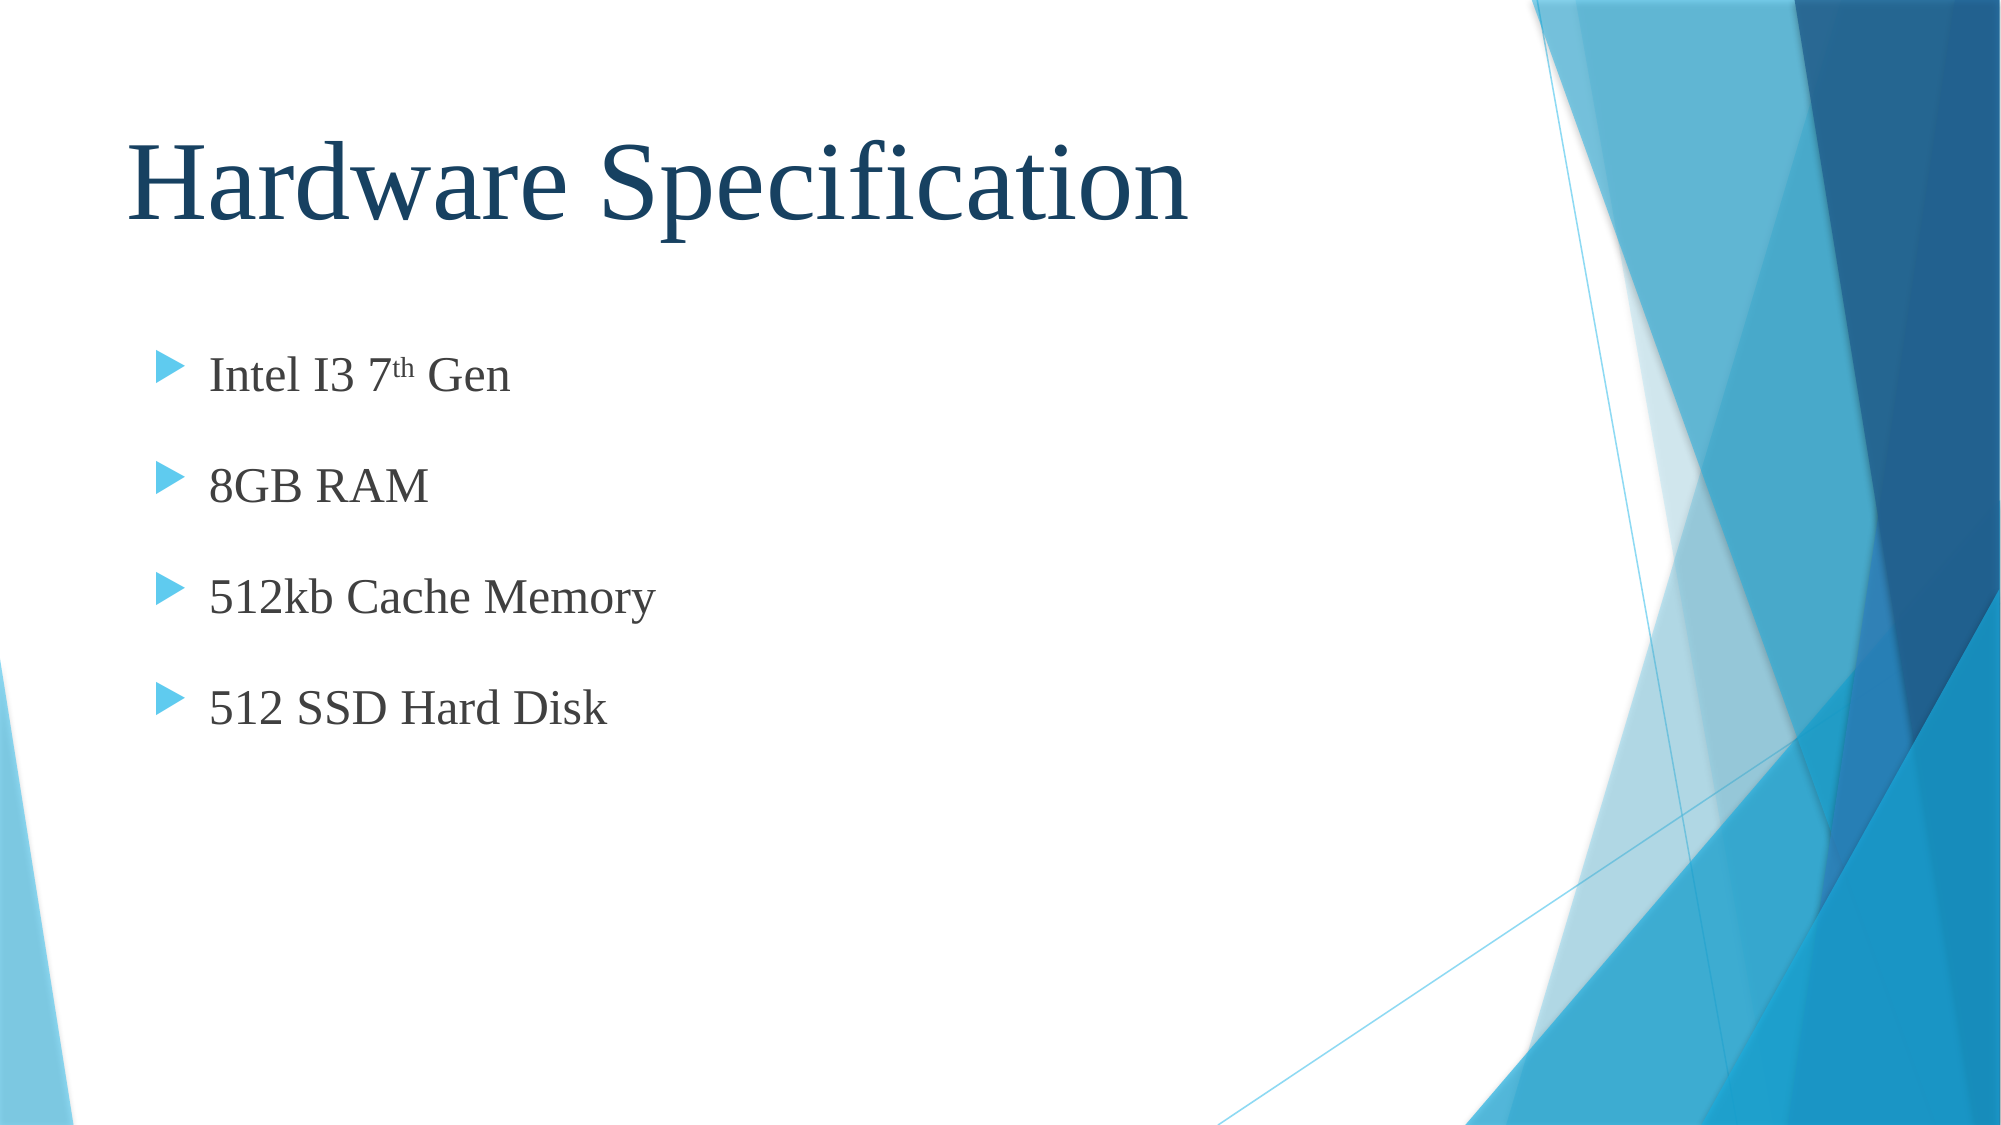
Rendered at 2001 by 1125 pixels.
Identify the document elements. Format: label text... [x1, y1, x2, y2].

title Hardware Specification [111, 99, 1522, 317]
list Intel I3 7th Gen 8GB RAM 512kb Cache Memory 512 SSD Hard Disk [137, 304, 1863, 1019]
